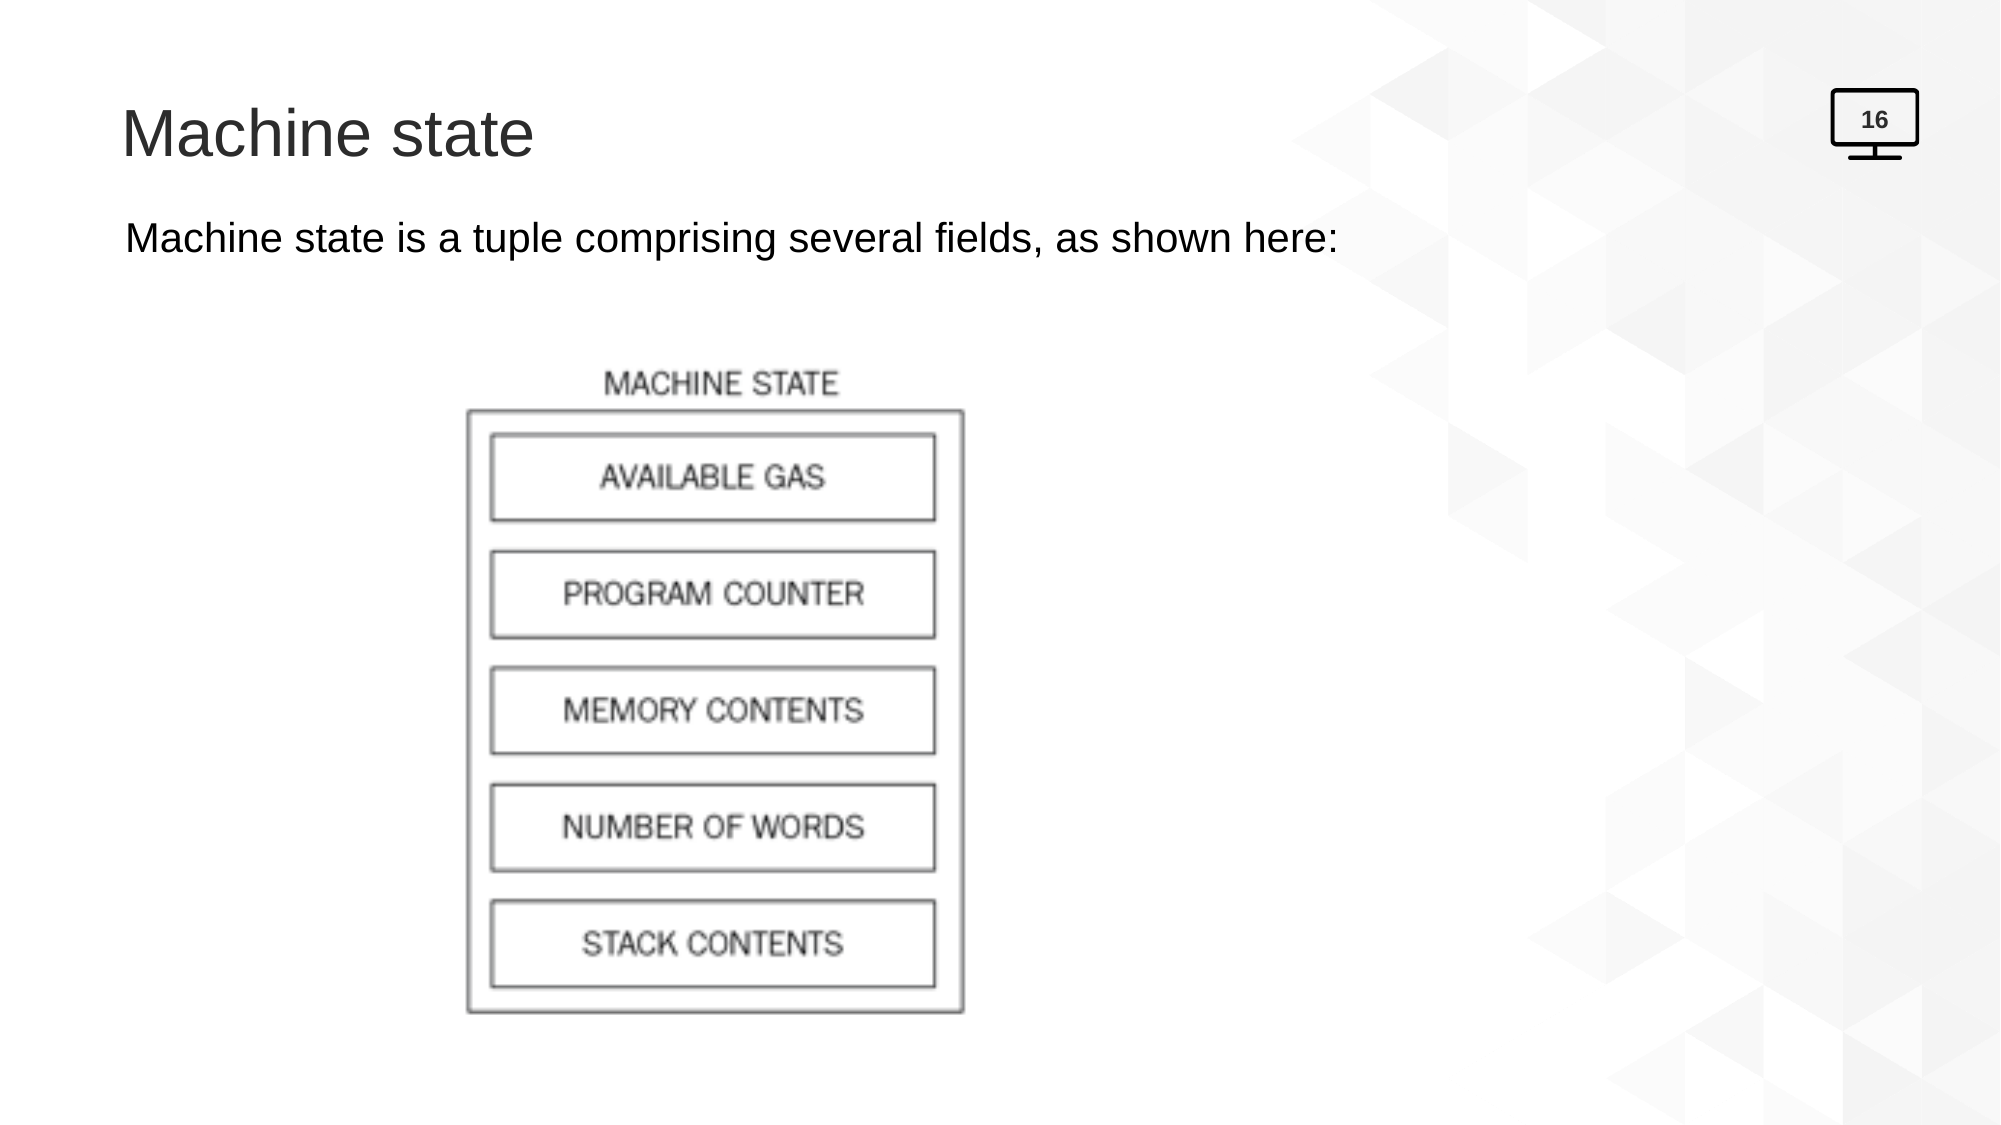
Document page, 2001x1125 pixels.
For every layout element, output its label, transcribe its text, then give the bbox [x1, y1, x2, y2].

picture [1291, 0, 2000, 1125]
title Machine state [106, 59, 1760, 201]
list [444, 337, 989, 1038]
text_box Machine state is a tuple comprising several fields, as shown here: [110, 202, 1355, 268]
slide_number 16 [1830, 94, 1920, 142]
